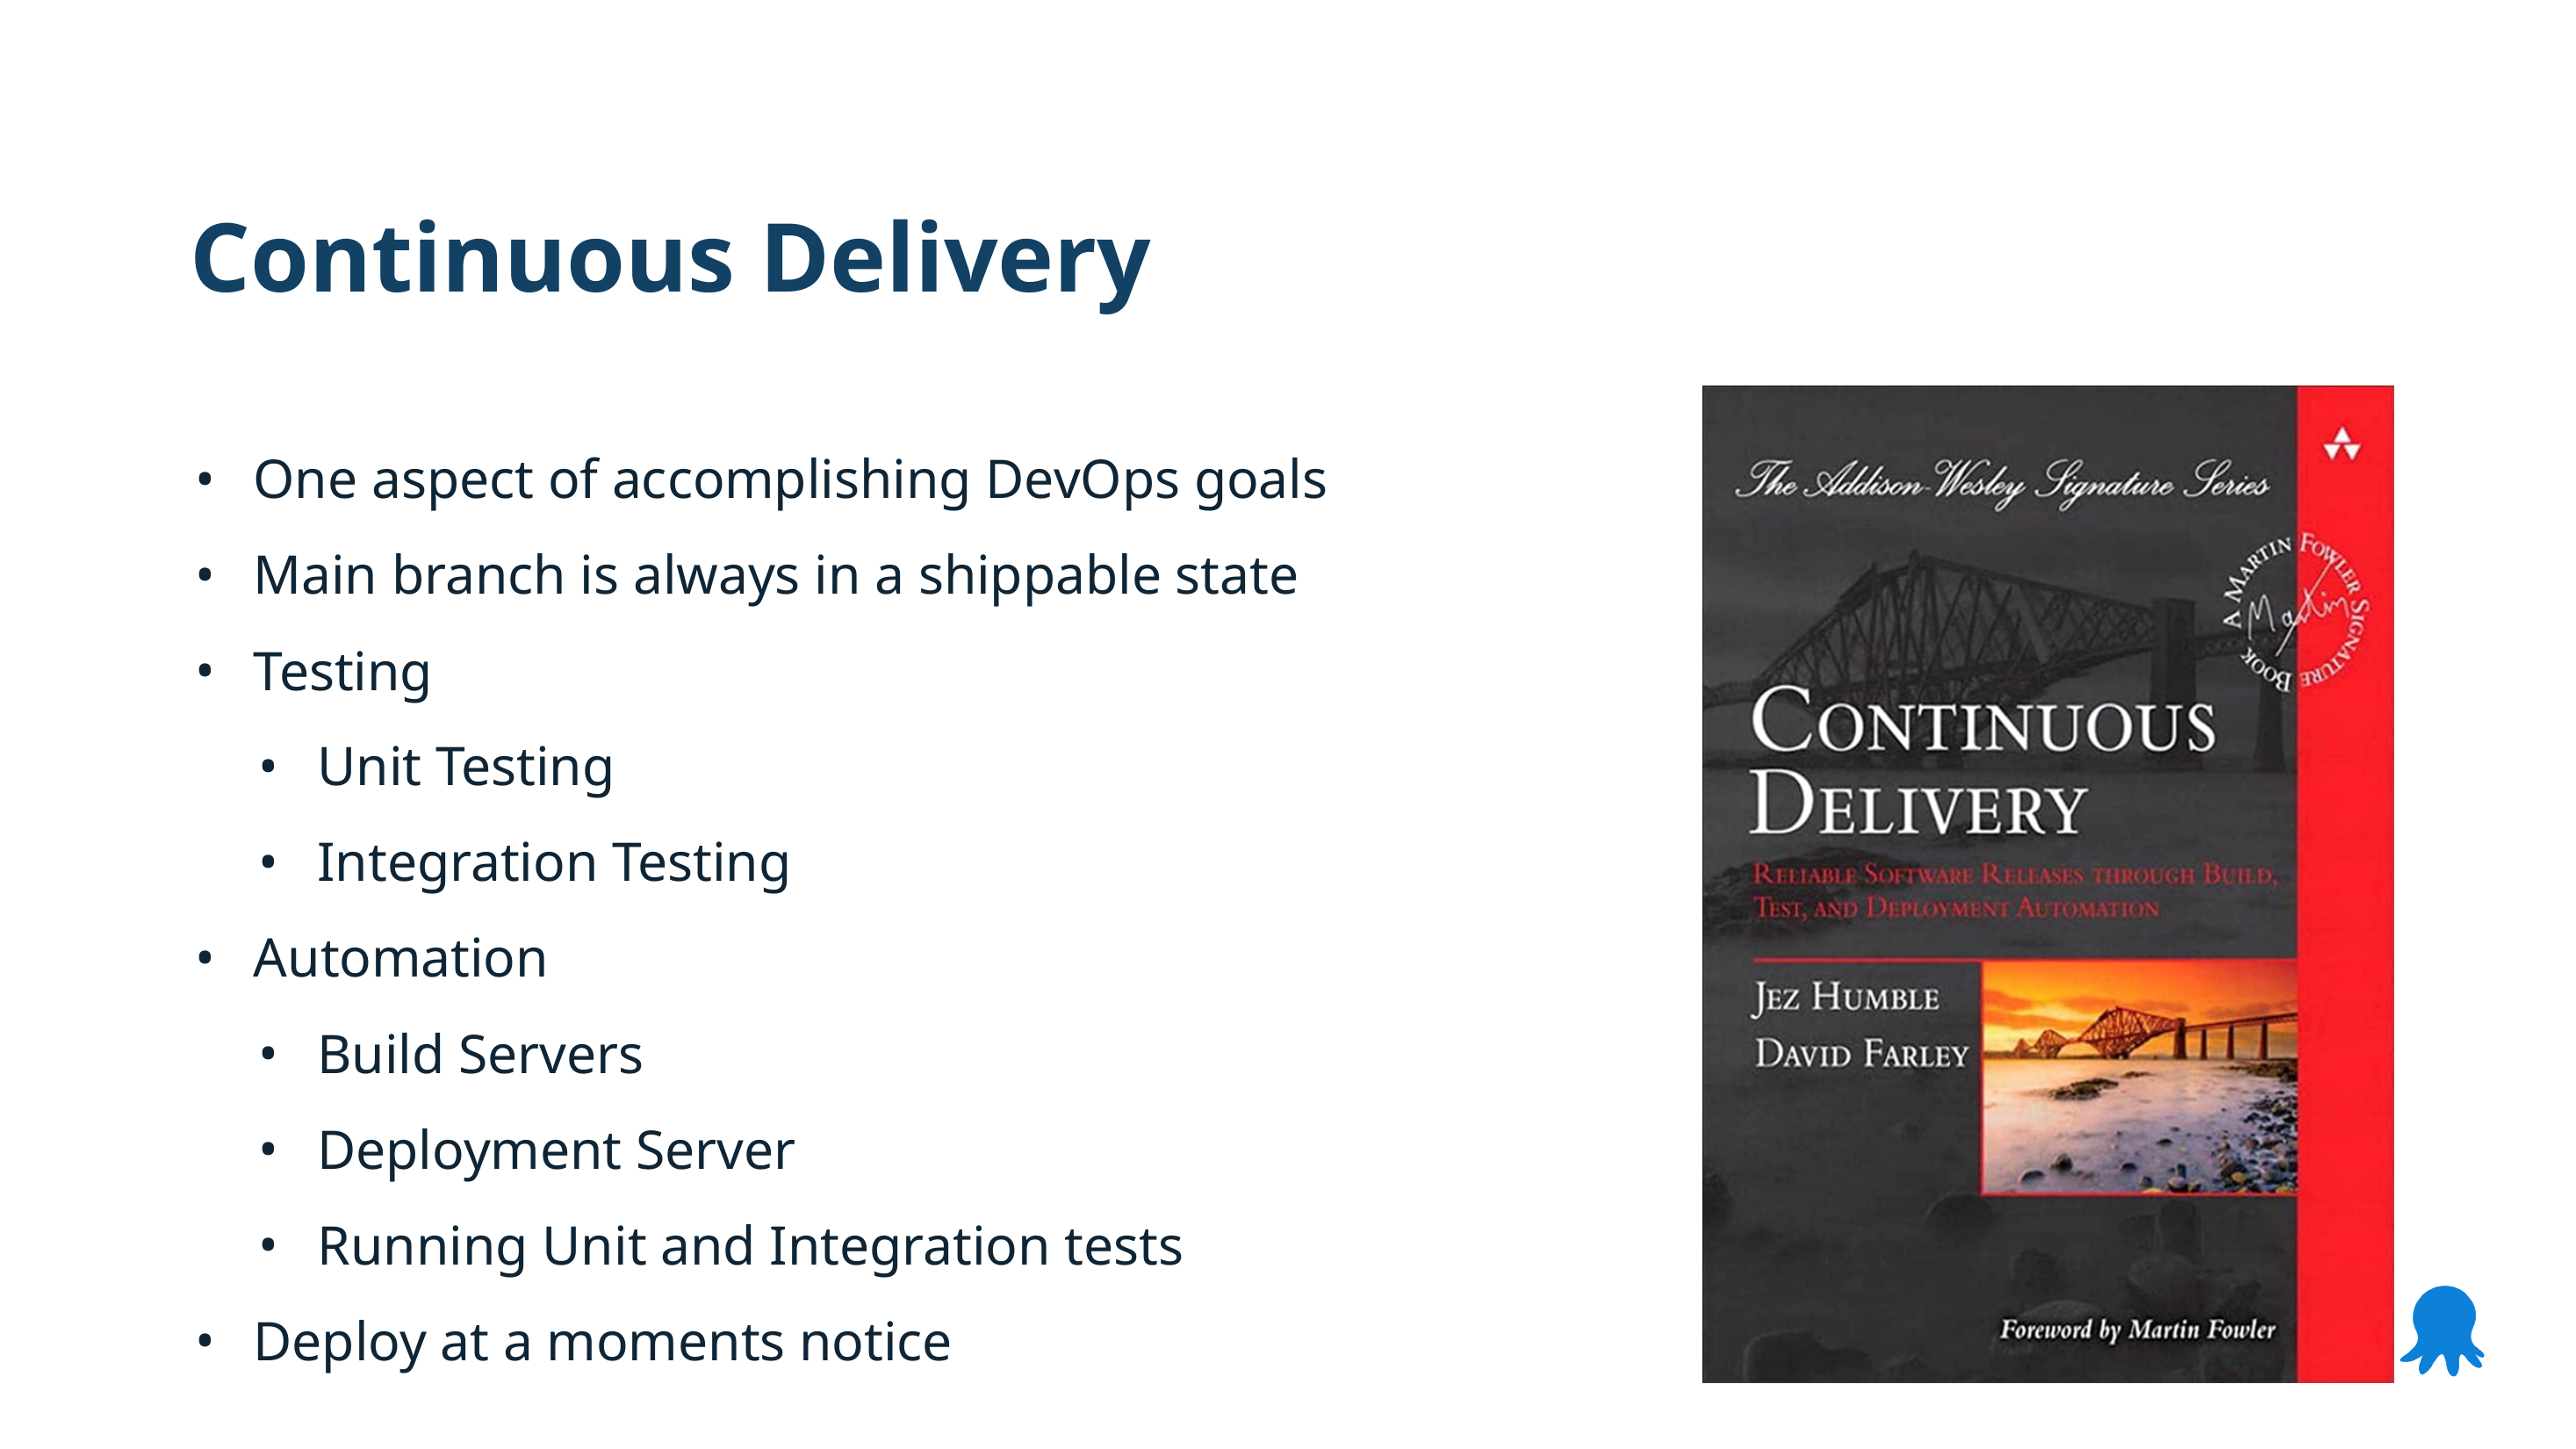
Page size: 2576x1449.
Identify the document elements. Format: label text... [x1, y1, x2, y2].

list One aspect of accomplishing DevOps goals Main branch is always in a shippable state Testing Unit Testing Integration Testing Automation Build Servers Deployment Server Running Unit and Integration tests Deploy at a moments notice [2398, 407, 2576, 1383]
picture [1702, 385, 2394, 1383]
list One aspect of accomplishing DevOps goals Main branch is always in a shippable state Testing Unit Testing Integration Testing Automation Build Servers Deployment Server Running Unit and Integration tests Deploy at a moments notice [176, 407, 1698, 1383]
subtitle Continuous Delivery [176, 173, 2393, 315]
